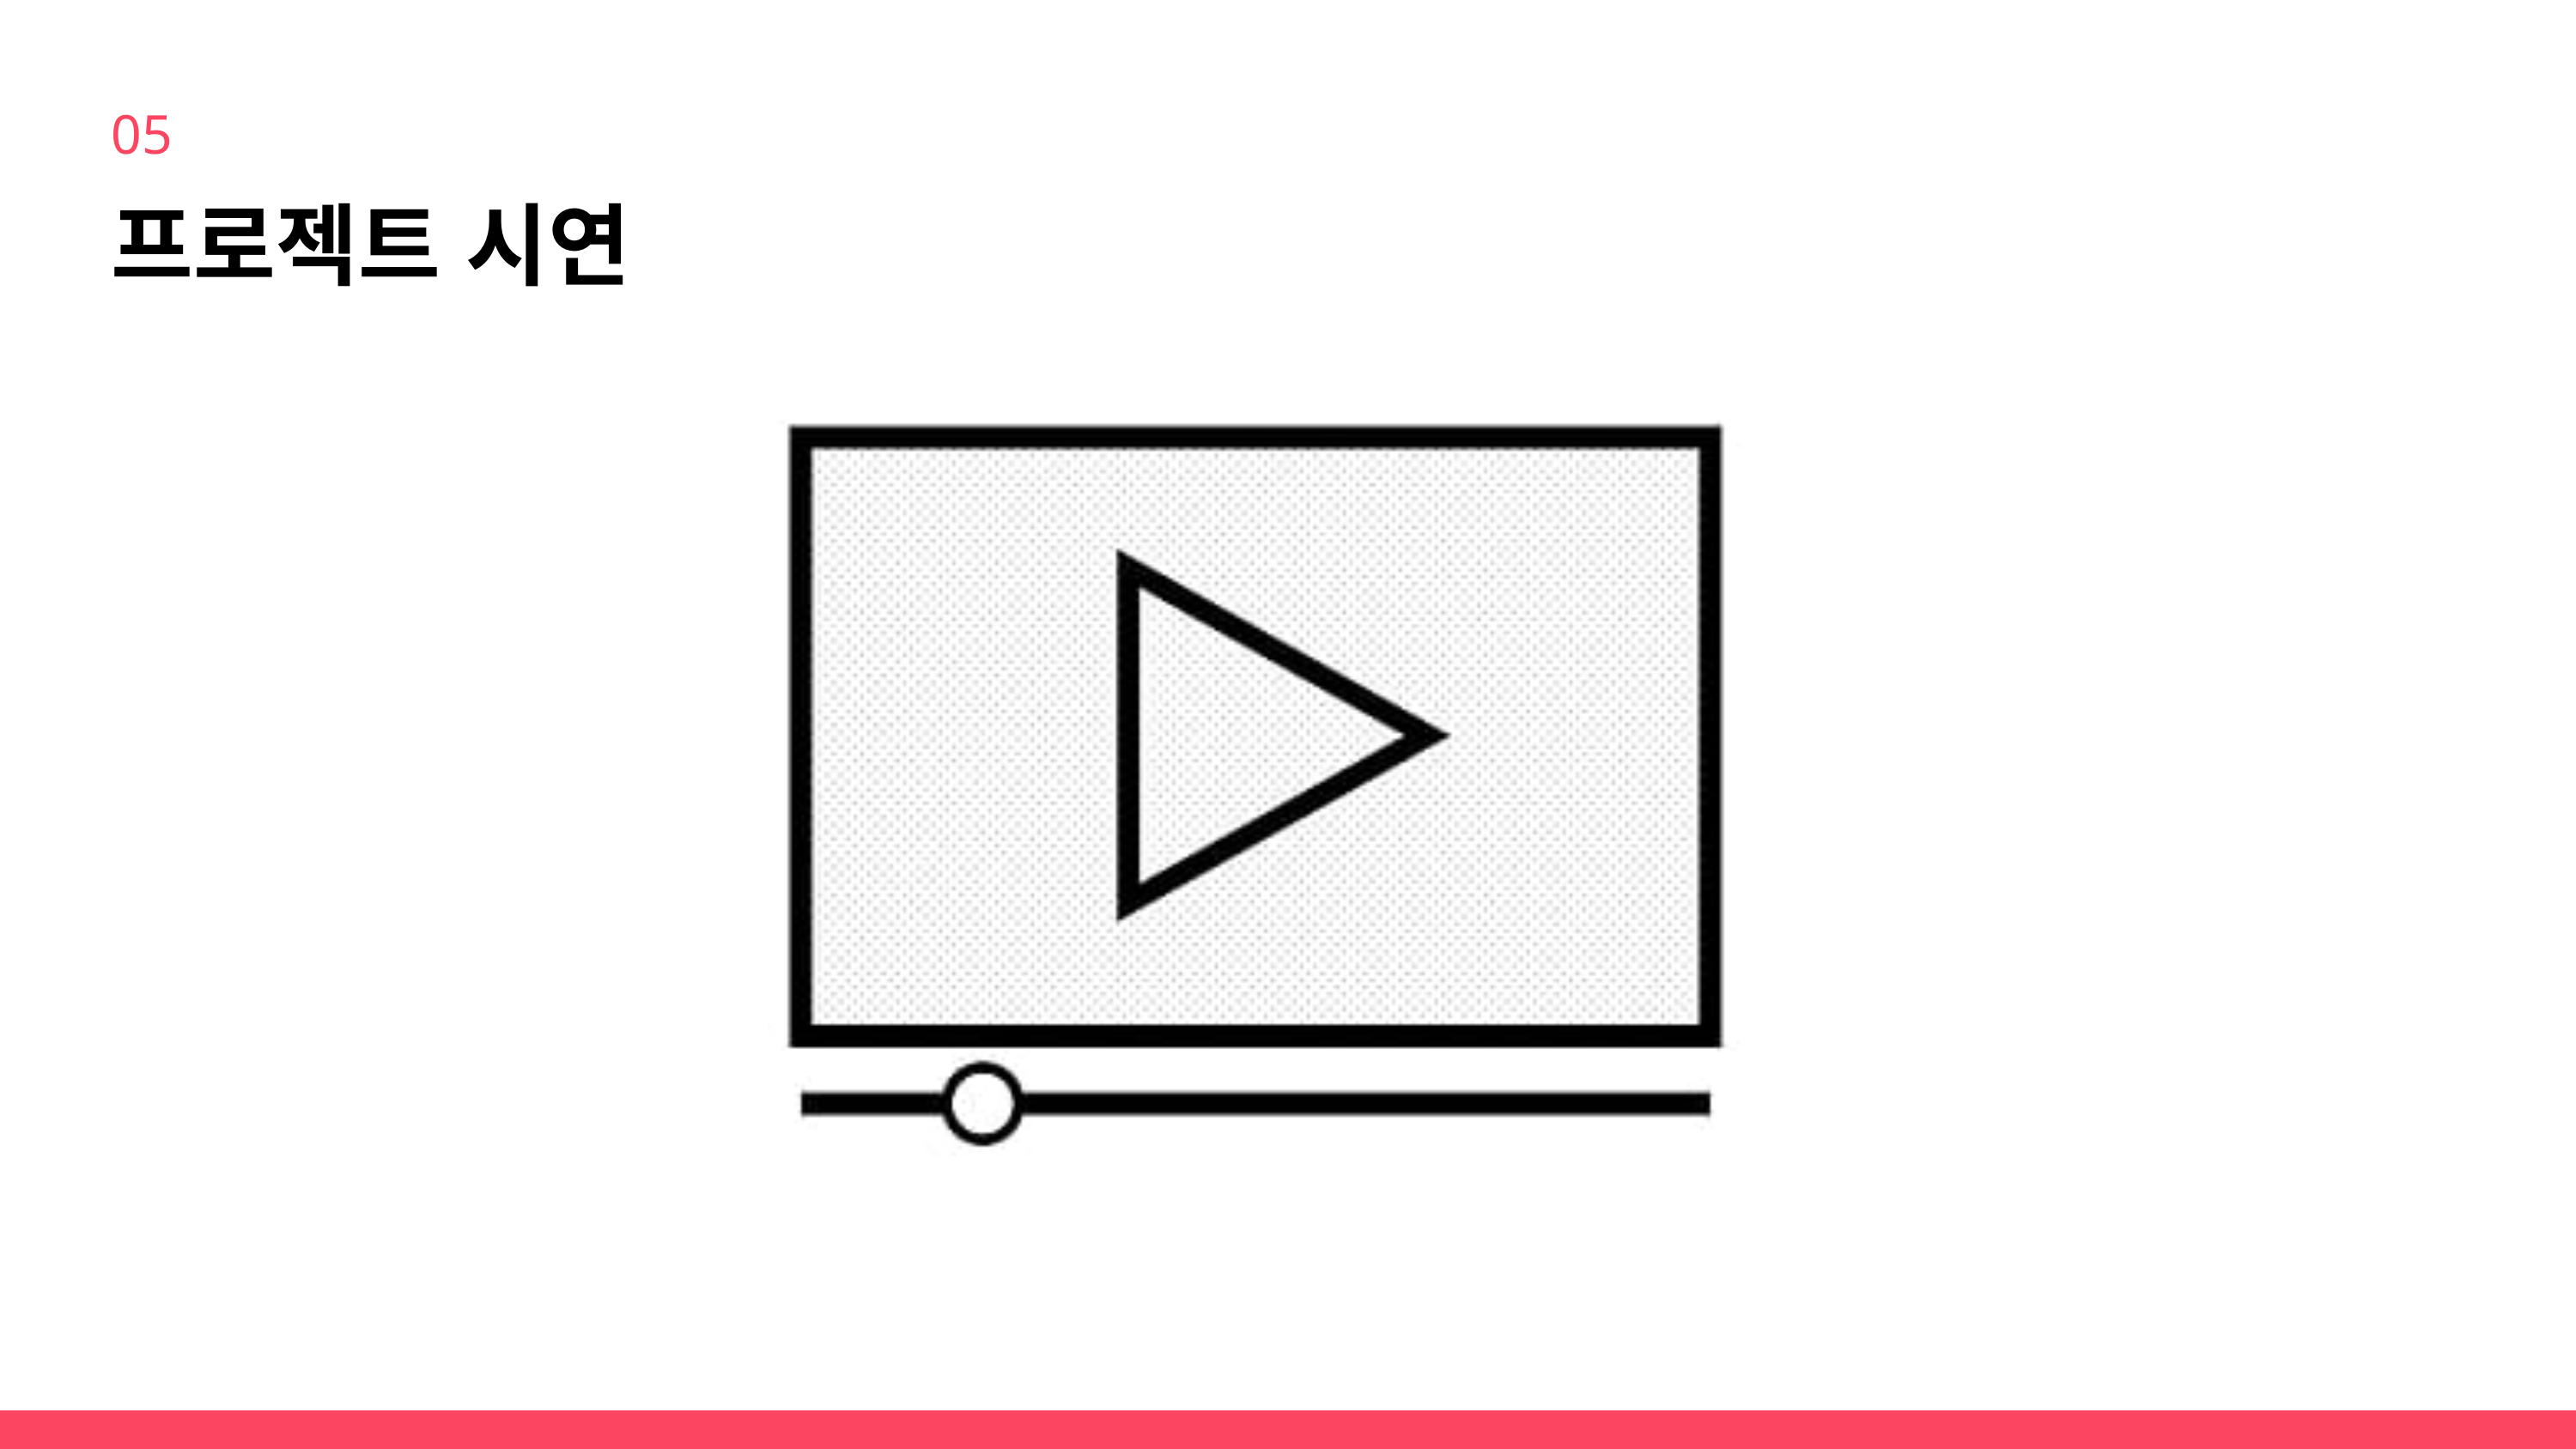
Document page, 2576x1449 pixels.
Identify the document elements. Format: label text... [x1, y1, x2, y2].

text_box 05 [111, 89, 204, 165]
text_box 프로젝트 시연 [111, 171, 644, 297]
picture [665, 160, 1847, 1342]
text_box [0, 1410, 2576, 1449]
